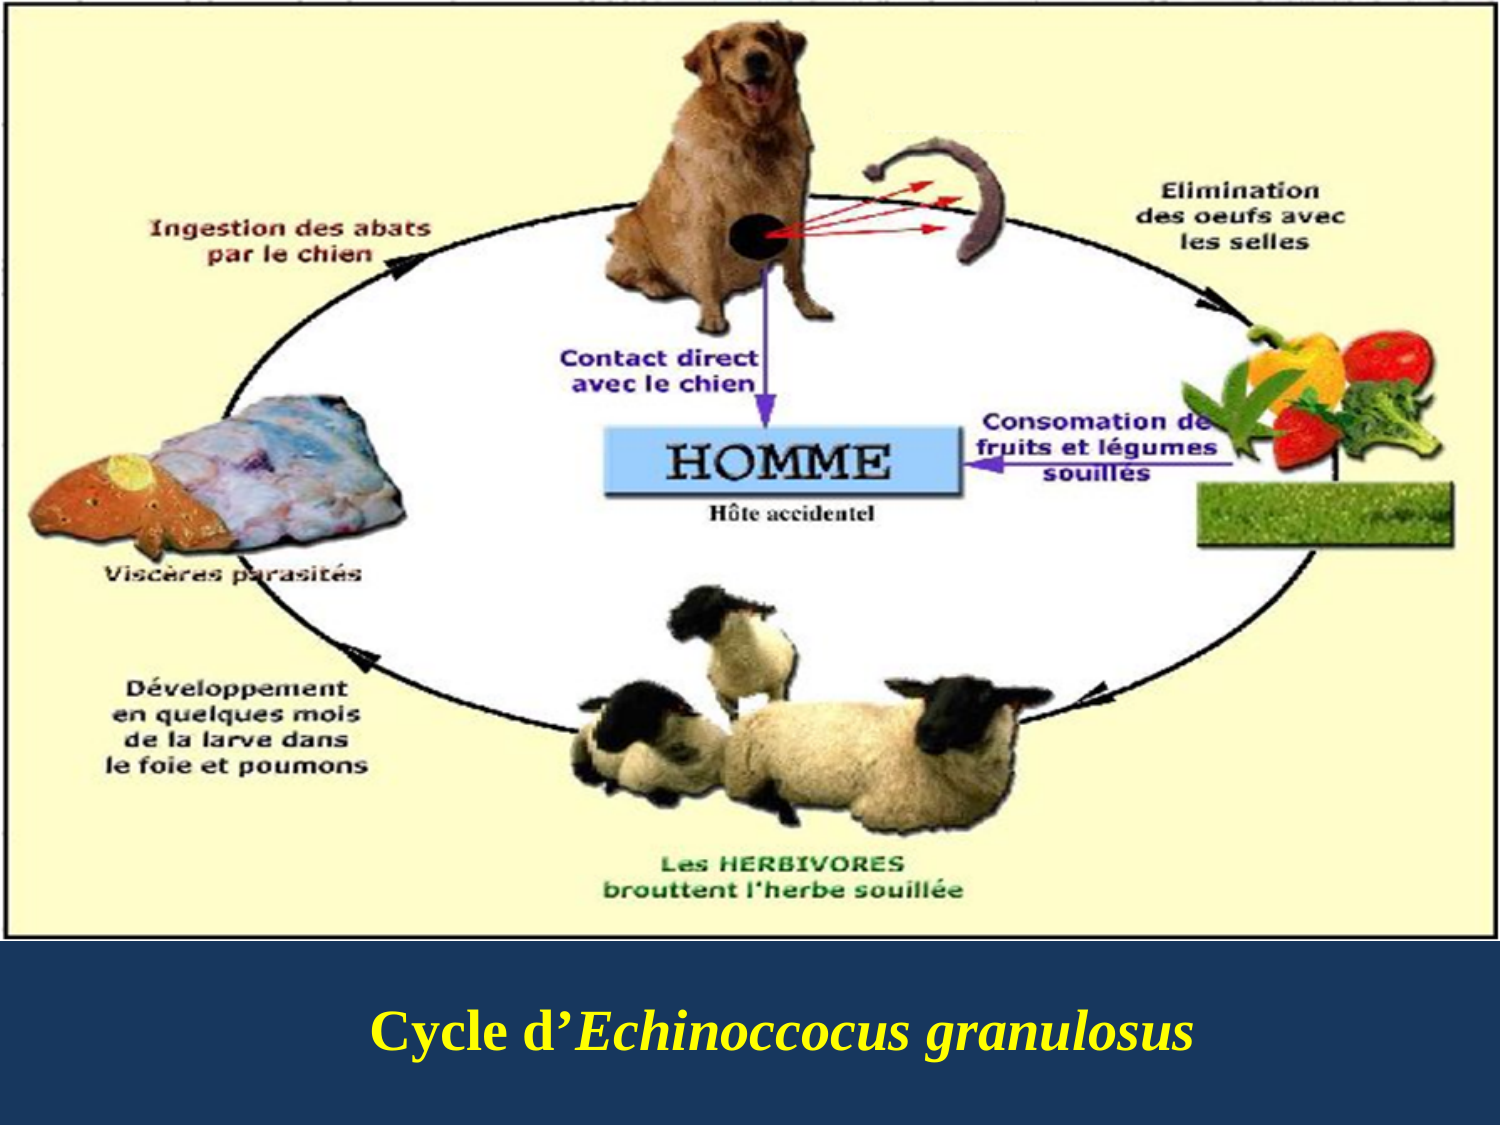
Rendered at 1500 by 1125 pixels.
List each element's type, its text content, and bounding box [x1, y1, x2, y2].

text_box Cycle d’Echinoccocus granulosus [354, 984, 1212, 1070]
picture [0, 0, 1500, 941]
